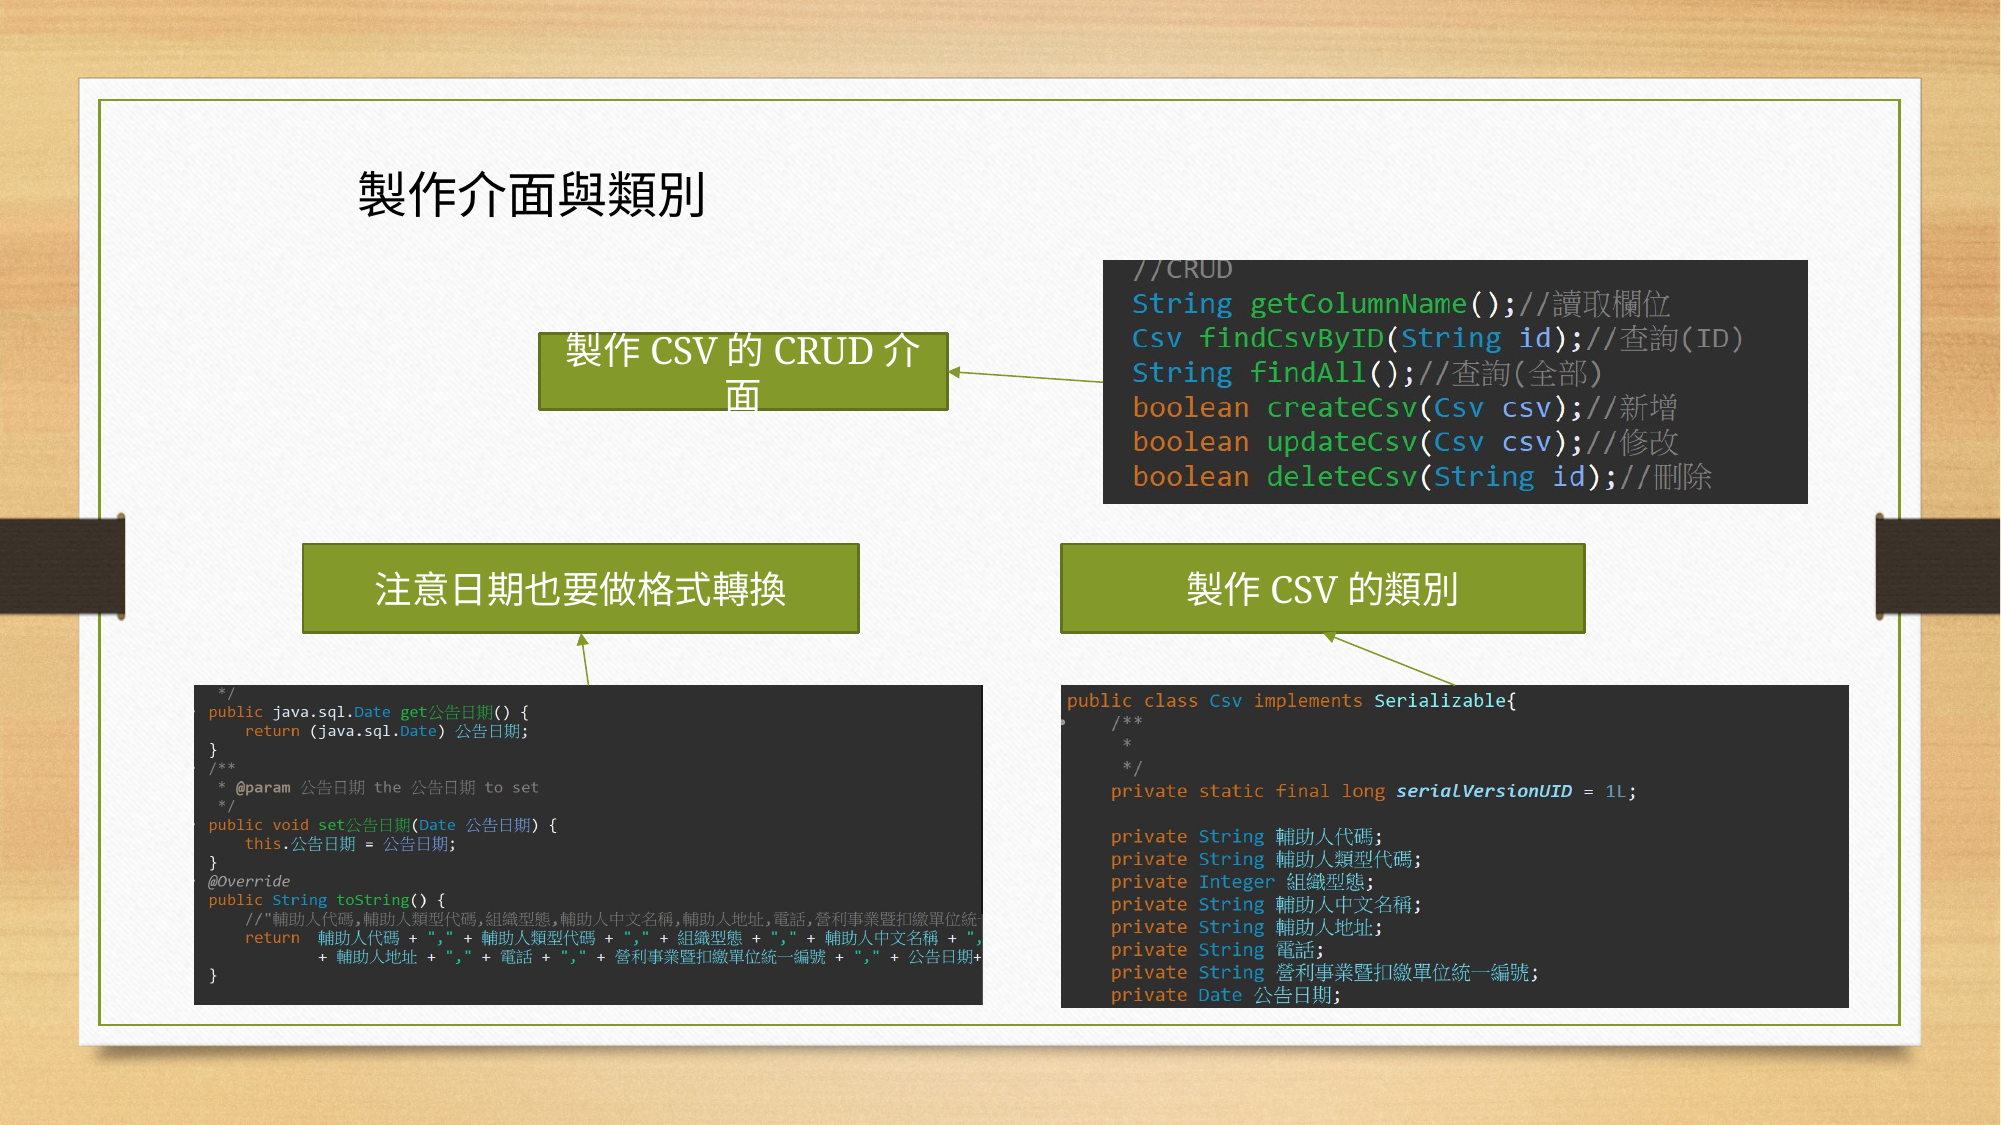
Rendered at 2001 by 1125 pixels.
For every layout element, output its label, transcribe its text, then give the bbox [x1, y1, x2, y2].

text_box 製作介面與類別 [342, 156, 766, 231]
text_box 製作CSV的CRUD介面 [538, 332, 949, 411]
text_box 注意日期也要做格式轉換 [302, 543, 860, 634]
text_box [580, 632, 589, 686]
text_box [1322, 632, 1456, 686]
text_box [947, 371, 1104, 383]
text_box 製作CSV的類別 [1060, 543, 1586, 634]
picture [0, 0, 2001, 1125]
